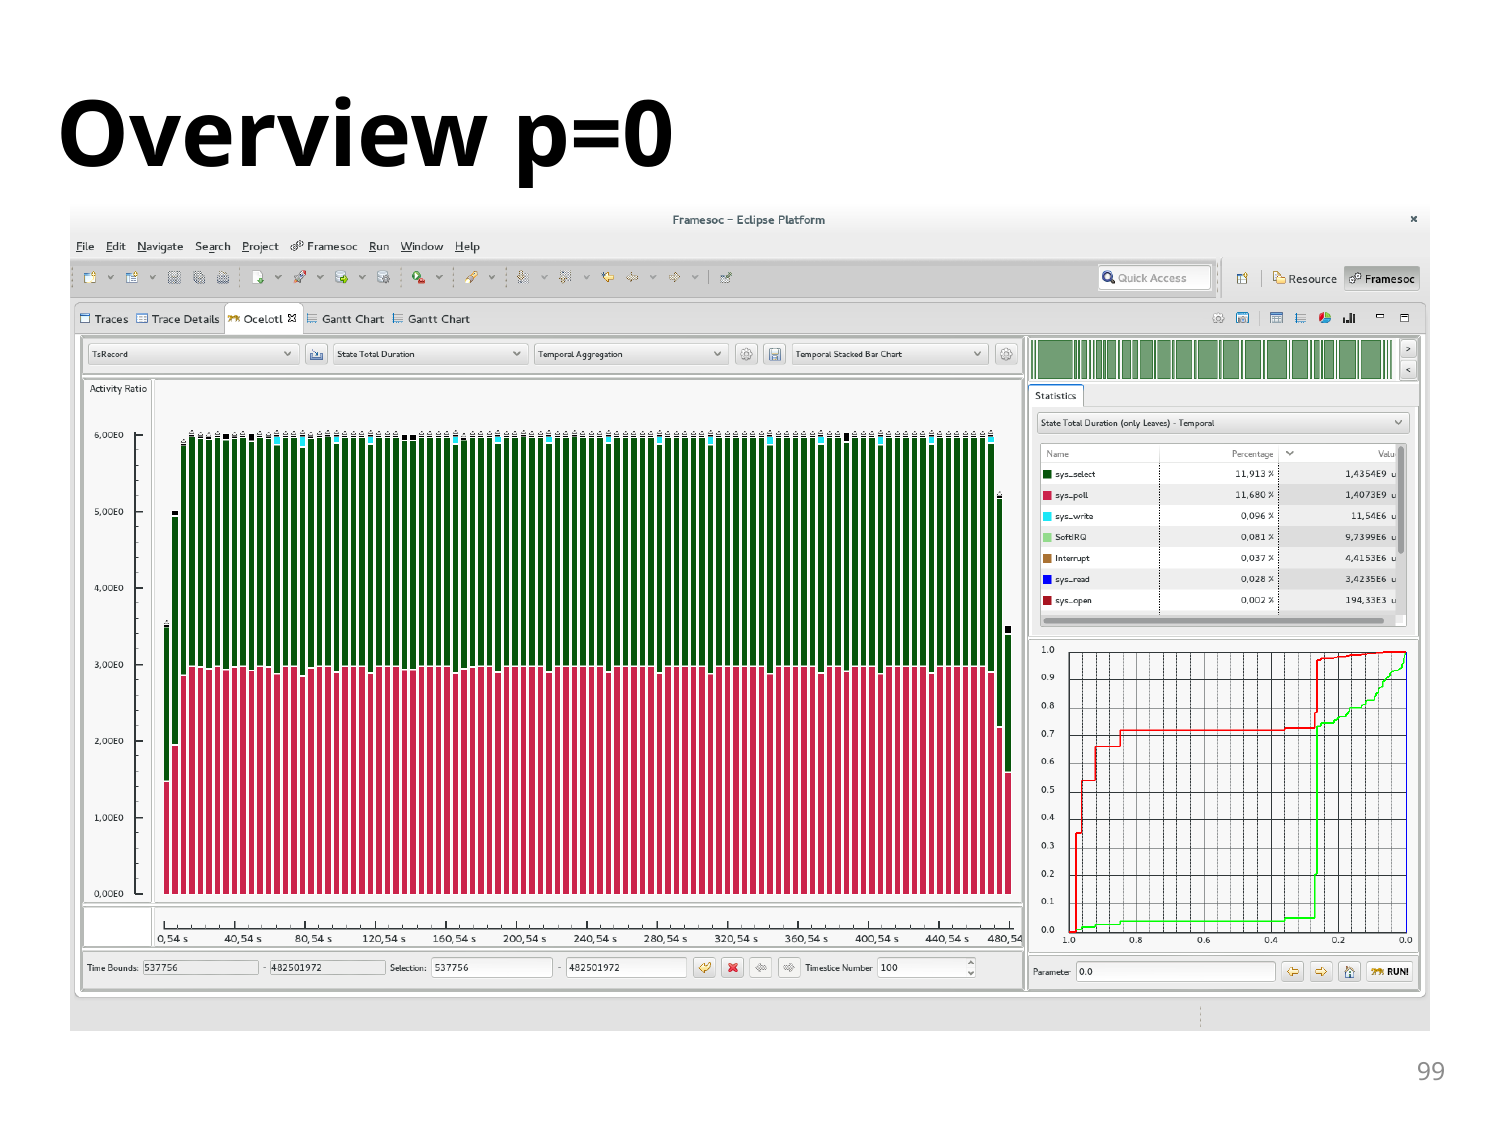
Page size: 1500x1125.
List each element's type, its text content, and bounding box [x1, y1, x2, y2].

picture [70, 203, 1430, 1031]
slide_number 99 [1059, 1042, 1461, 1103]
title Overview p=0 [41, 59, 1461, 215]
